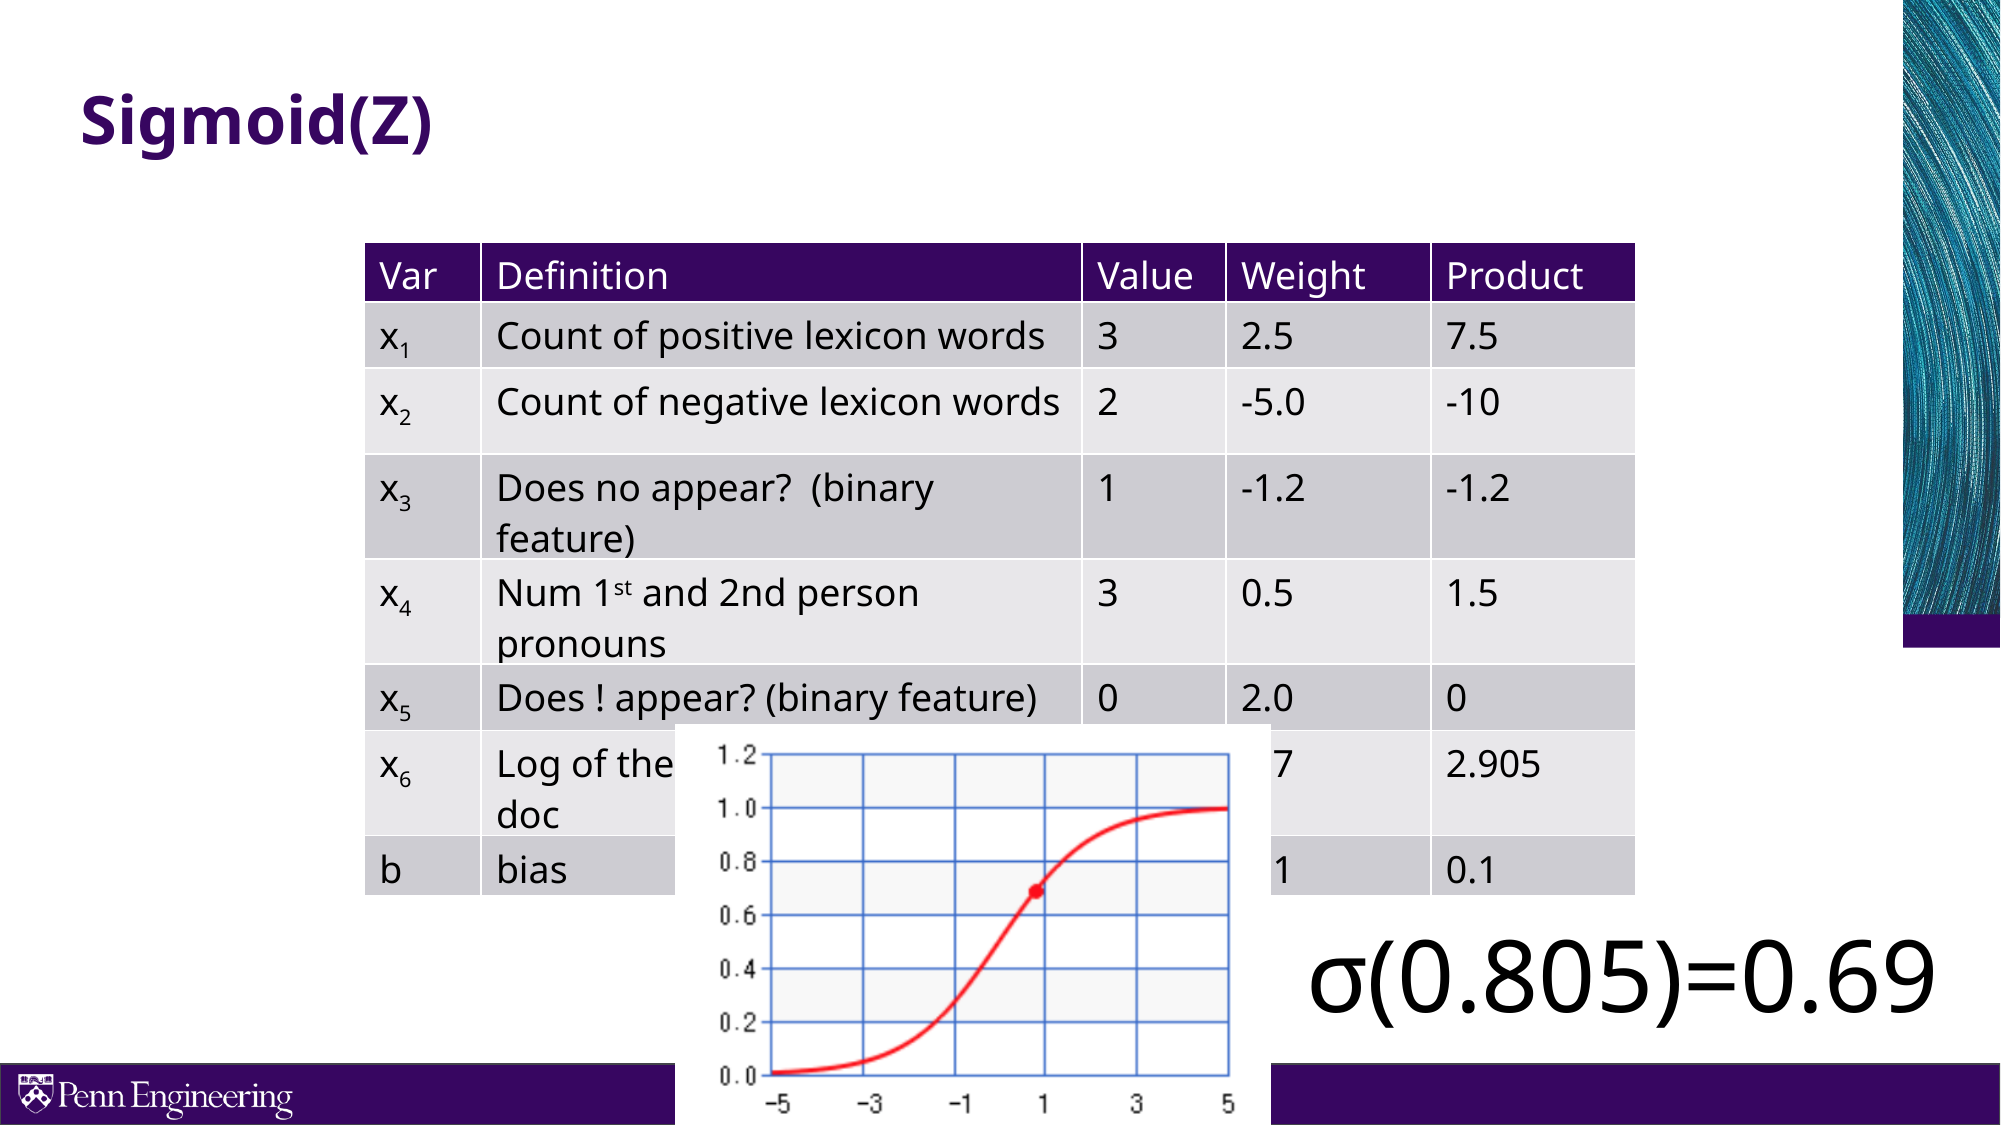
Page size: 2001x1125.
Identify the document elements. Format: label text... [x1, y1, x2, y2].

table_cell 2 [1083, 369, 1225, 453]
picture [1903, 0, 2001, 618]
picture [1903, 374, 1908, 384]
picture [1908, 277, 1920, 293]
title Sigmoid(Z) [65, 59, 1863, 187]
picture [1949, 13, 1955, 20]
picture [1903, 310, 1915, 339]
table_header Definition [482, 243, 1081, 301]
table_header Value [1083, 243, 1225, 301]
table_cell 0.5 [1227, 560, 1430, 663]
table_cell x4 [365, 560, 480, 663]
table_cell x2 [365, 369, 480, 453]
table_cell 0 [1432, 665, 1635, 730]
table_cell Log of the word count for the doc [482, 731, 674, 835]
table_cell Count of negative lexicon words [482, 369, 1081, 453]
table_cell Num 1st and 2nd person pronouns [482, 560, 1081, 663]
table_cell 0.1 [1271, 836, 1430, 895]
table_cell -5.0 [1227, 369, 1430, 453]
table_cell 7.5 [1432, 303, 1635, 367]
table_cell 2.0 [1227, 665, 1430, 730]
table_cell x3 [365, 455, 480, 558]
table_cell 0 [1083, 665, 1225, 724]
table_cell Count of positive lexicon words [482, 303, 1081, 367]
table_cell 0.1 [1432, 836, 1635, 895]
table_cell -10 [1432, 369, 1635, 453]
table_cell x1 [365, 303, 480, 367]
table_cell 2.5 [1227, 303, 1430, 367]
picture [1913, 321, 1917, 333]
picture [1906, 362, 1912, 370]
picture [1962, 39, 1970, 47]
table_cell b [365, 836, 480, 895]
table_cell -1.2 [1227, 455, 1430, 558]
picture [8, 1066, 301, 1123]
table_cell 0.7 [1271, 731, 1430, 835]
picture [1989, 0, 2001, 13]
table_cell 1 [1083, 455, 1225, 558]
table_cell 1.5 [1432, 560, 1635, 663]
table_cell 3 [1083, 560, 1225, 663]
picture [674, 724, 1271, 1125]
table_cell 3 [1083, 303, 1225, 367]
table_cell -1.2 [1432, 455, 1635, 558]
table_cell bias [482, 836, 674, 895]
picture [1903, 341, 1915, 350]
picture [1903, 523, 1914, 546]
table_header Weight [1227, 243, 1430, 301]
table_cell x5 [365, 665, 480, 730]
picture [1916, 342, 1921, 352]
table_cell Does ! appear? (binary feature) [482, 665, 1081, 730]
table_cell 2.905 [1432, 731, 1635, 835]
picture [1971, 53, 1979, 64]
table_header Product [1432, 243, 1635, 301]
text_box σ(0.805)=0.69 [1291, 905, 2000, 1125]
table_header Var [365, 243, 480, 301]
table_cell x6 [365, 731, 480, 835]
table_cell Does no appear? (binary feature) [482, 455, 1081, 558]
